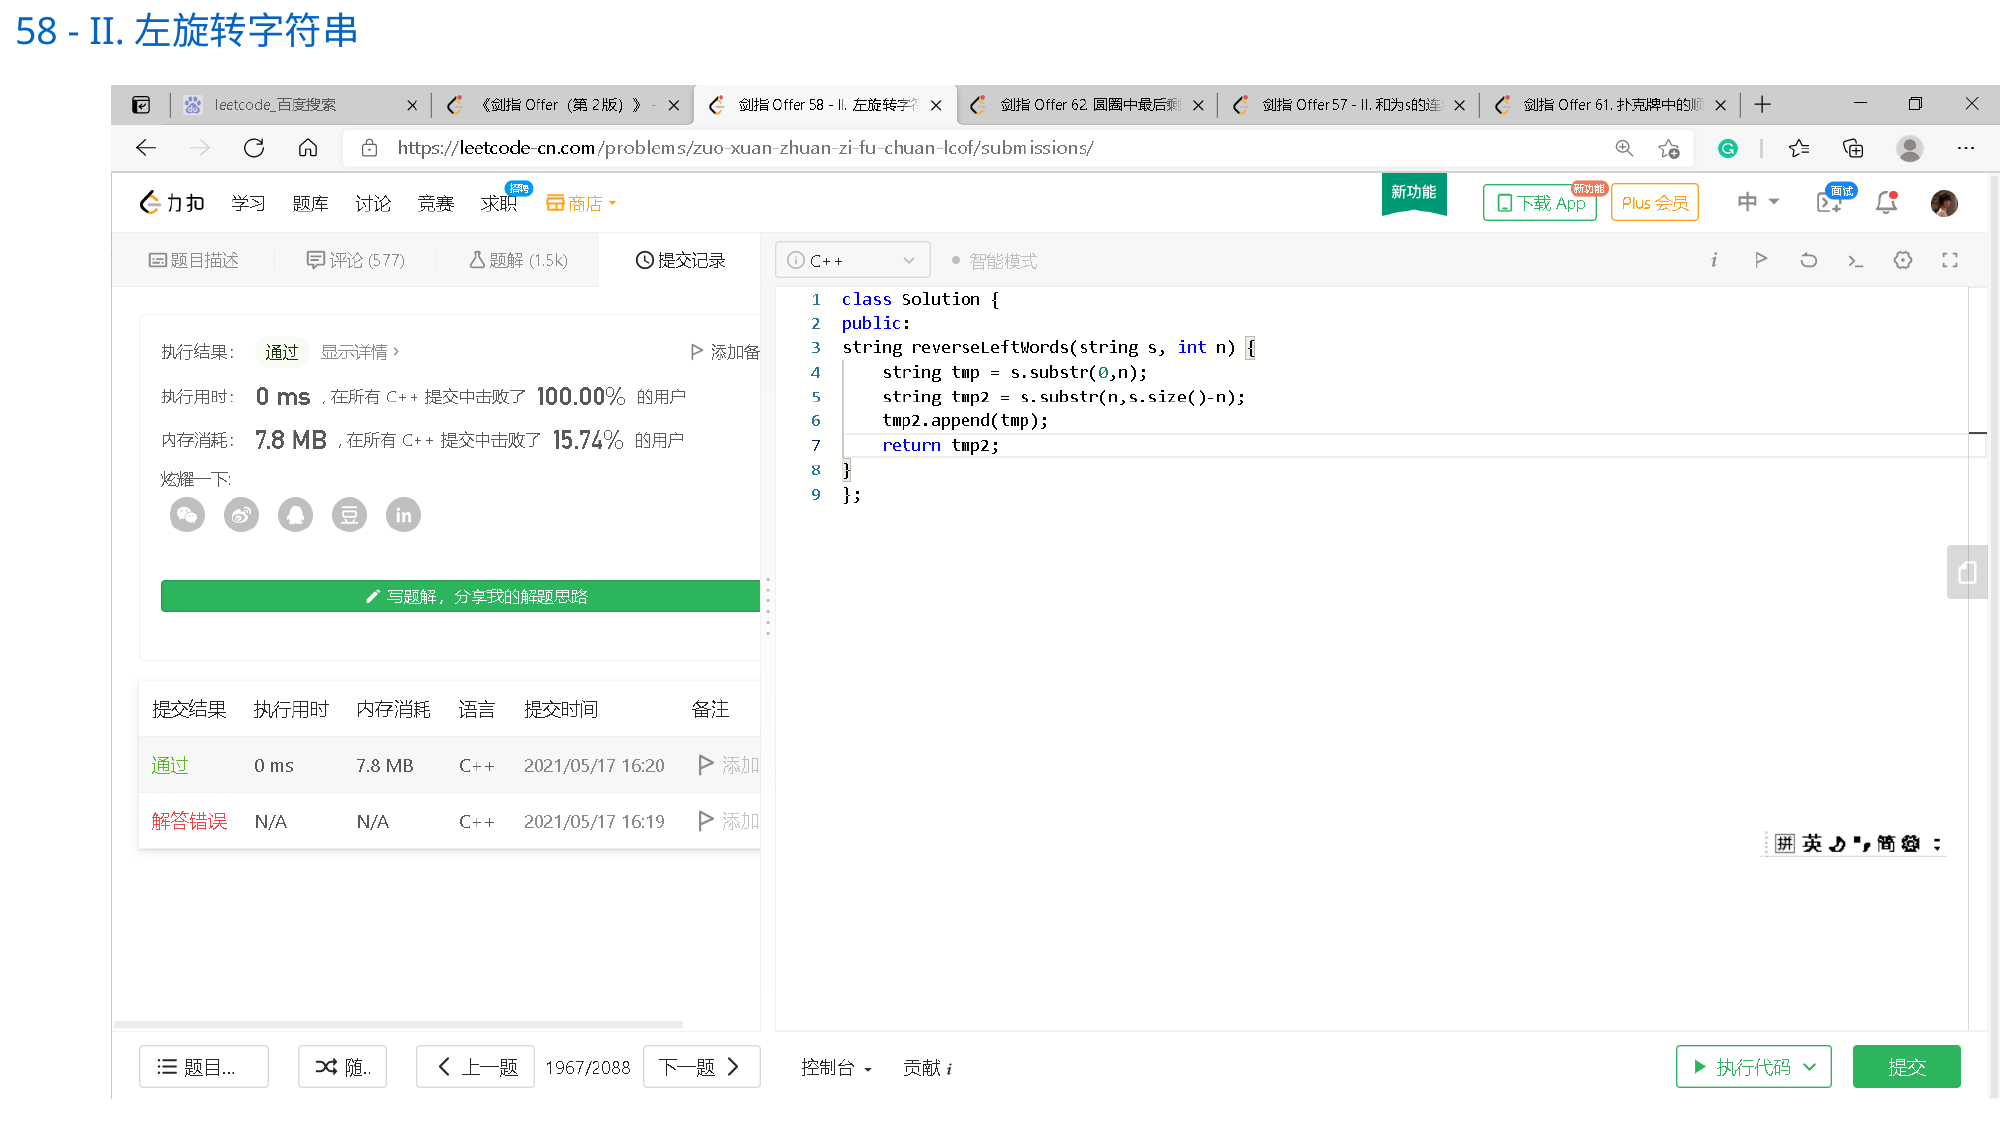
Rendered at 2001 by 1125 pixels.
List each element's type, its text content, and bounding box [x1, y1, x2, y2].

picture [111, 85, 2000, 1099]
text_box 58 - II. 左旋转字符串 [0, 0, 1000, 69]
